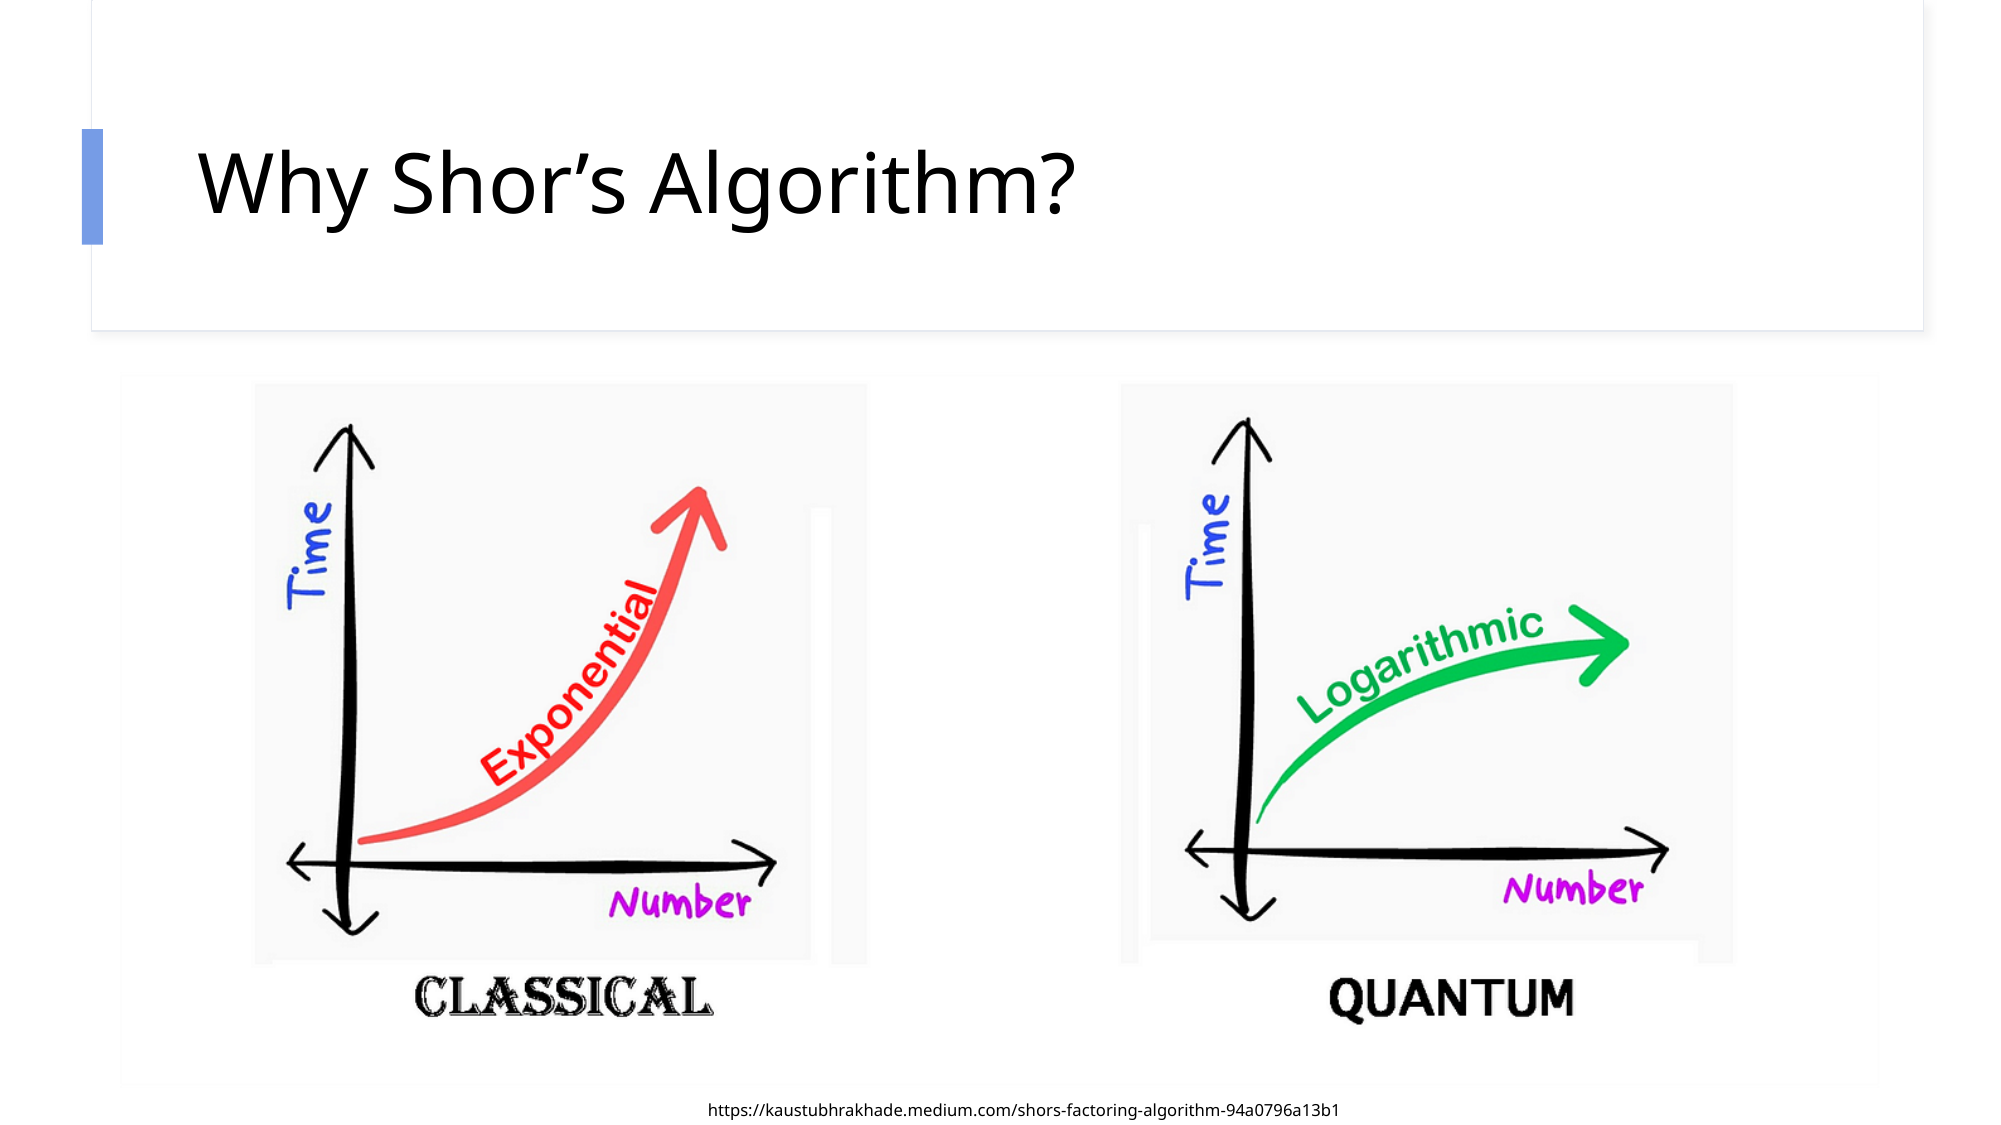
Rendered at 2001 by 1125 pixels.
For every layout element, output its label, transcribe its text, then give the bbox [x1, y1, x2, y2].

title Why Shor’s Algorithm? [183, 90, 1851, 284]
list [118, 371, 1882, 1089]
text_box https://kaustubhrakhade.medium.com/shors-factoring-algorithm-94a0796a13b1 [693, 1092, 1694, 1125]
